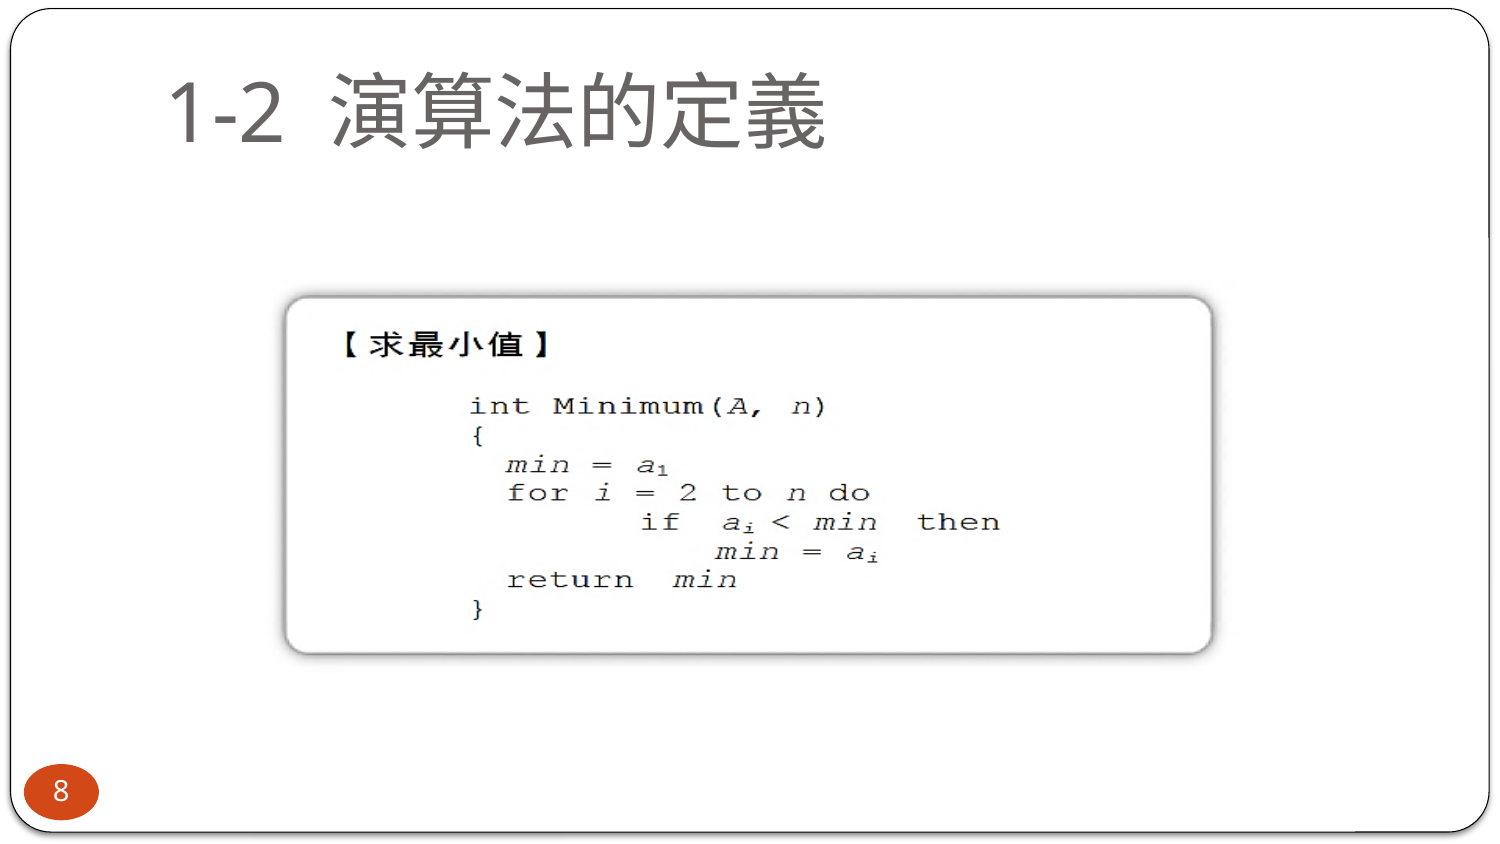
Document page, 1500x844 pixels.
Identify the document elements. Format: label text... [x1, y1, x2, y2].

slide_number 8 [23, 764, 99, 821]
title 1-2 演算法的定義 [150, 33, 1425, 175]
picture [237, 279, 1262, 675]
